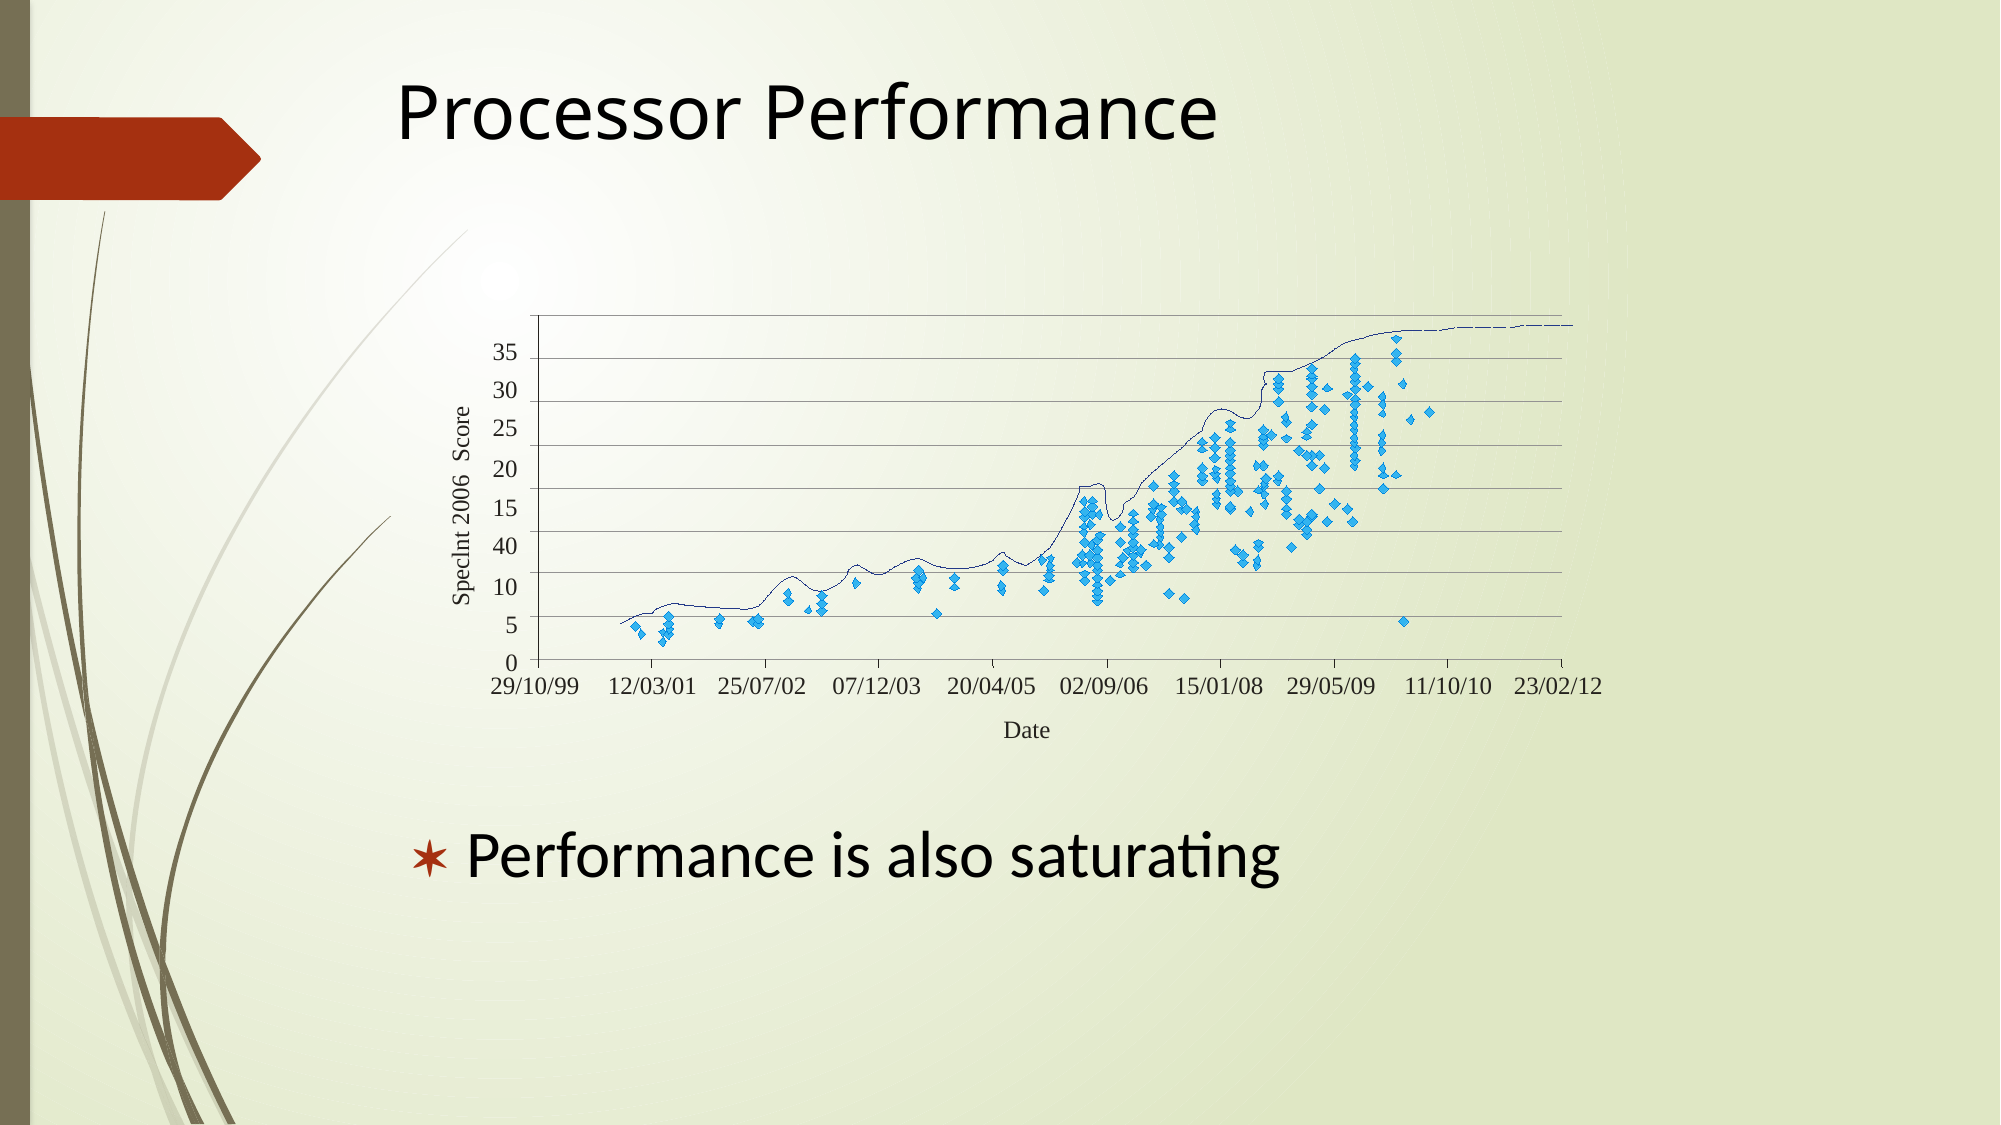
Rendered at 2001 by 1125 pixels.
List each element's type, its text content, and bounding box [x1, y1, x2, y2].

title Processor Performance [395, 33, 1613, 188]
list Performance is also saturating [395, 827, 1613, 911]
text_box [362, 312, 1612, 744]
